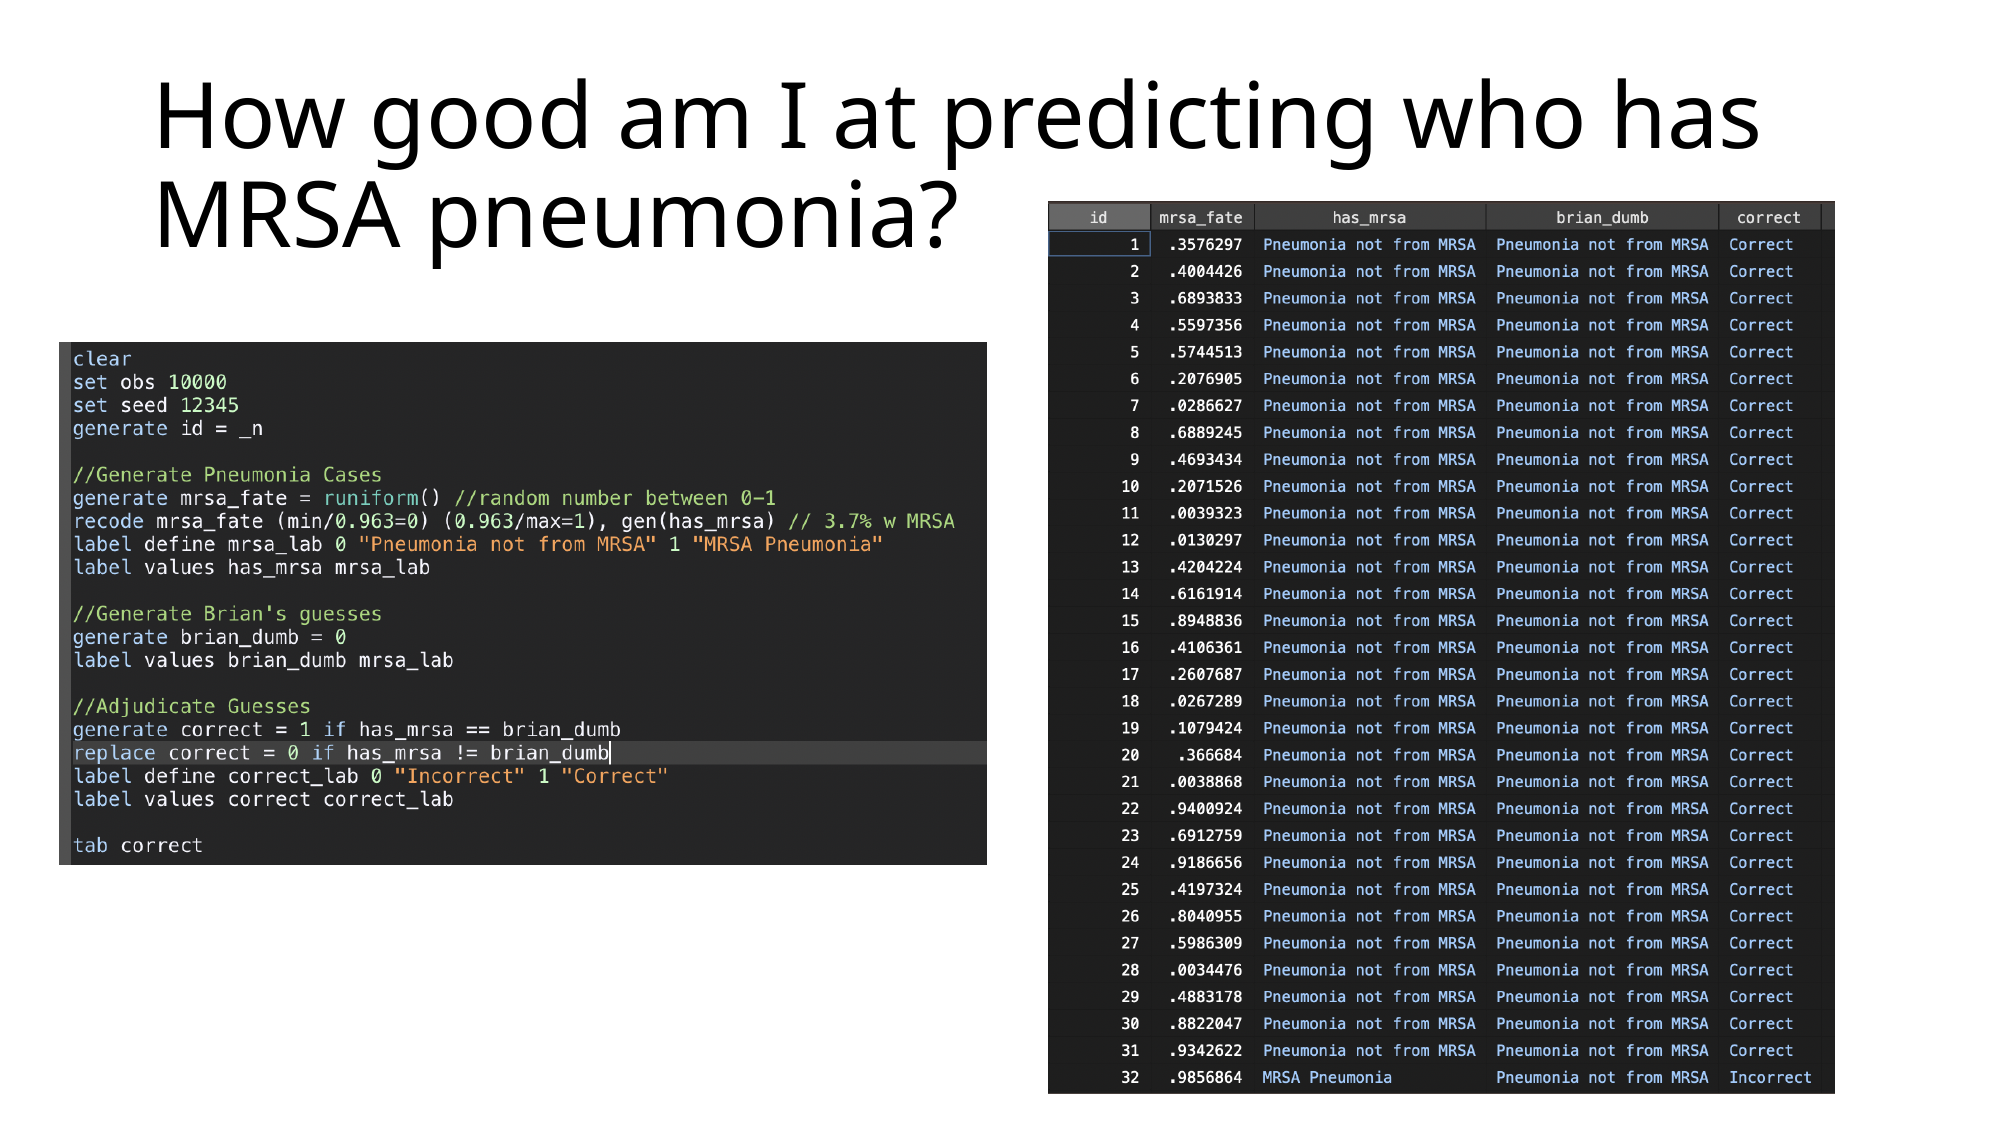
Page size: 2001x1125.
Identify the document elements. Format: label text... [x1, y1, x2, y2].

title How good am I at predicting who has MRSA pneumonia? [137, 59, 1863, 278]
picture [1048, 201, 1835, 1094]
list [59, 342, 987, 865]
